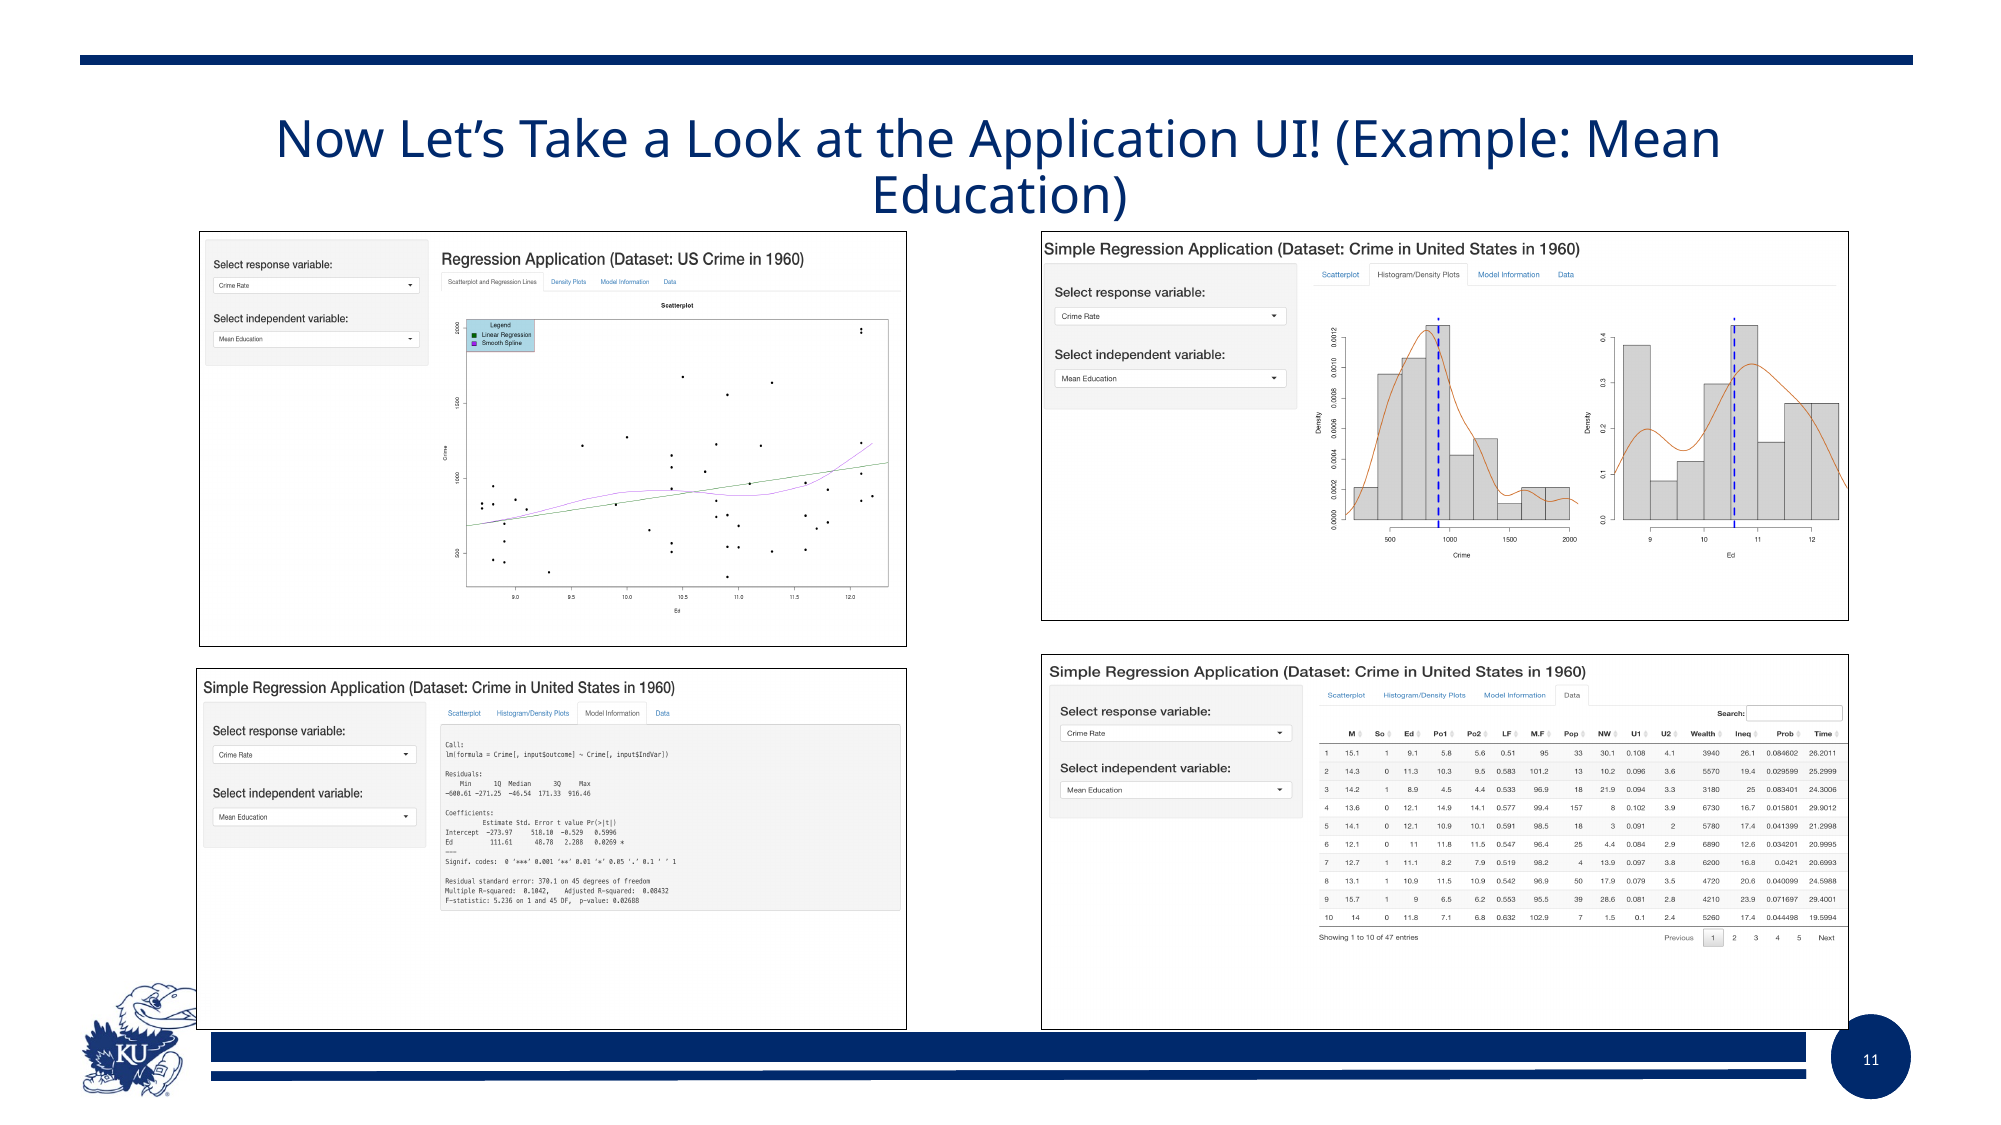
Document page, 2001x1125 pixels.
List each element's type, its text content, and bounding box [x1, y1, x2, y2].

picture [1041, 654, 1849, 1030]
picture [80, 668, 907, 1098]
title Now Let’s Take a Look at the Application UI! (Example: Mean Education) [137, 59, 1863, 278]
slide_number 10 [1832, 1029, 1910, 1090]
picture [199, 231, 907, 647]
picture [1041, 231, 1849, 621]
